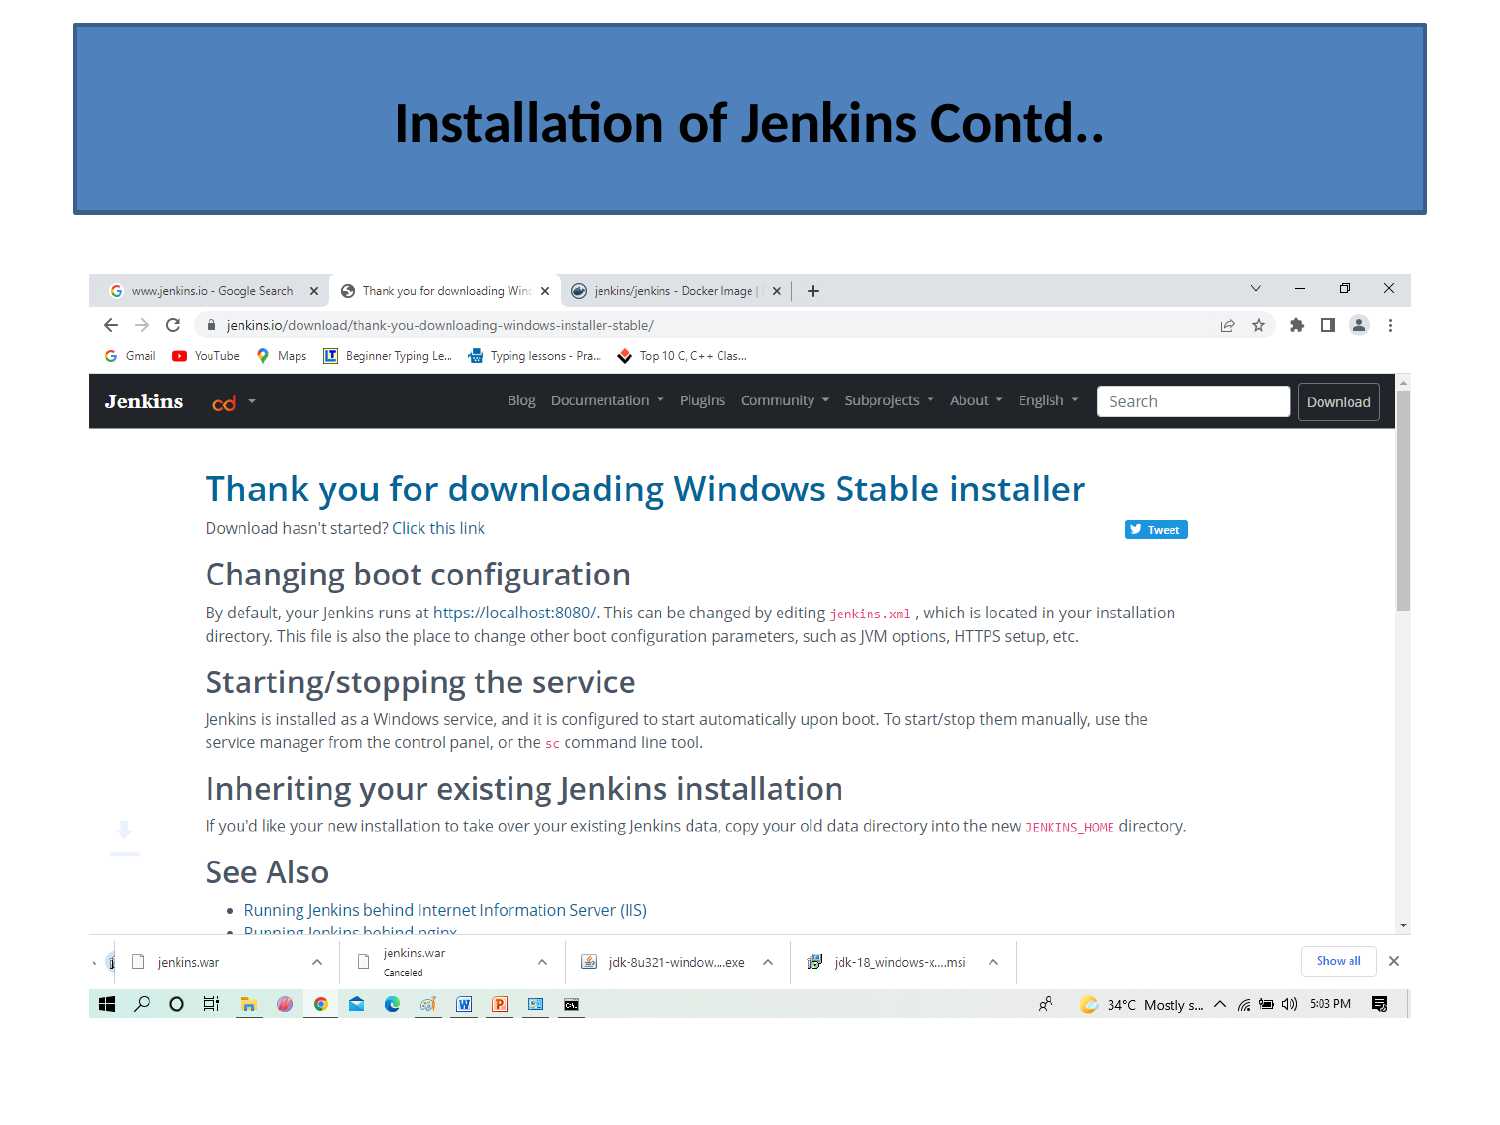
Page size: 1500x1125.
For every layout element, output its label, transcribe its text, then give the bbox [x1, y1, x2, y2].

title Installation of Jenkins Contd.. [73, 23, 1427, 215]
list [89, 274, 1411, 1018]
